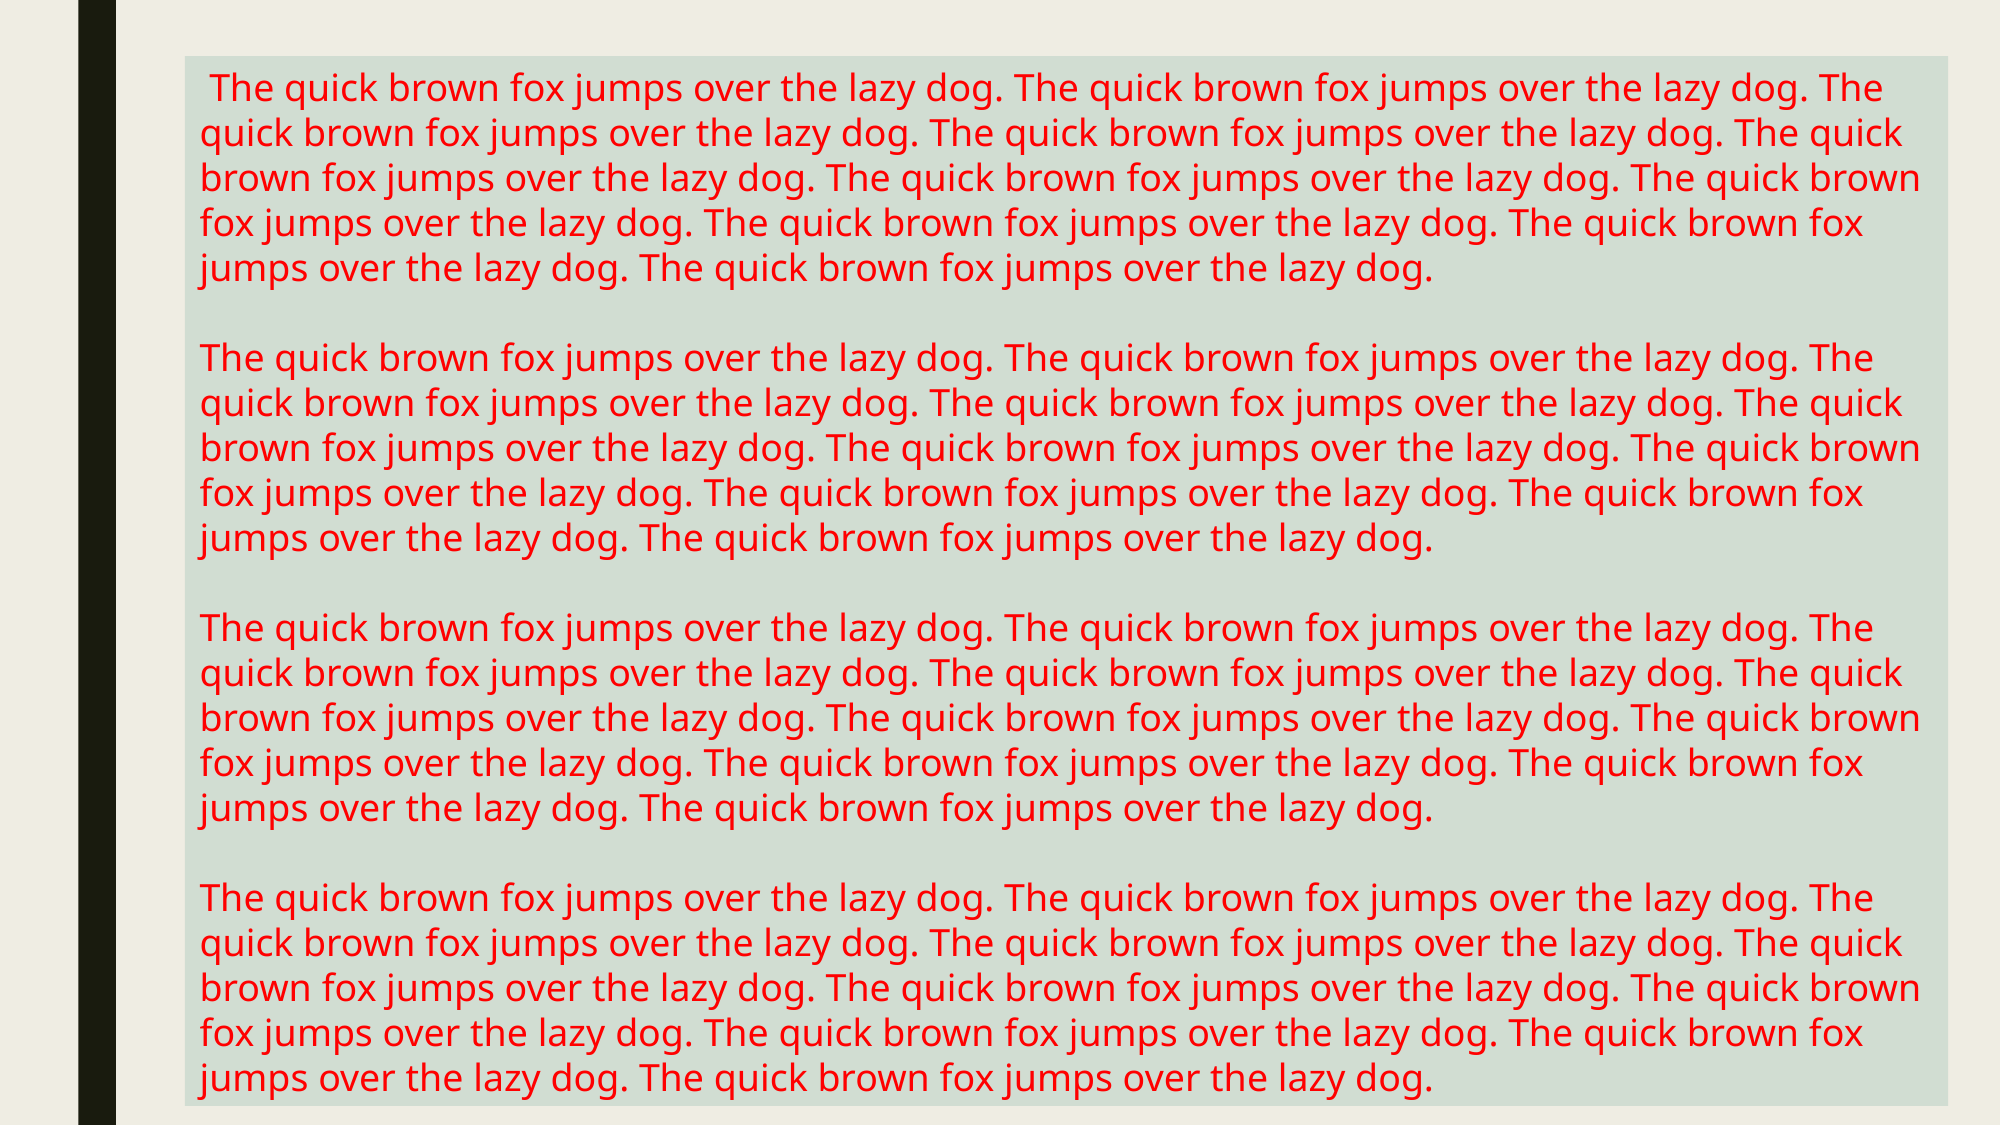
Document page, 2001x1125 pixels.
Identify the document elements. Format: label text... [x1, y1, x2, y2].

text_box The quick brown fox jumps over the lazy dog. The quick brown fox jumps over the lazy dog. The quick brown fox jumps over the lazy dog. The quick brown fox jumps over the lazy dog. The quick brown fox jumps over the lazy dog. The quick brown fox jumps over the lazy dog. The quick brown fox jumps over the lazy dog. The quick brown fox jumps over the lazy dog. The quick brown fox jumps over the lazy dog. The quick brown fox jumps over the lazy dog. The quick brown fox jumps over the lazy dog. The quick brown fox jumps over the lazy dog. The quick brown fox jumps over the lazy dog. The quick brown fox jumps over the lazy dog. The quick brown fox jumps over the lazy dog. The quick brown fox jumps over the lazy dog. The quick brown fox jumps over the lazy dog. The quick brown fox jumps over the lazy dog. The quick brown fox jumps over the lazy dog. The quick brown fox jumps over the lazy dog. The quick brown fox jumps over the lazy dog. The quick brown fox jumps over the lazy dog. The quick brown fox jumps over the lazy dog. The quick brown fox jumps over the lazy dog. The quick brown fox jumps over the lazy dog. The quick brown fox jumps over the lazy dog. The quick brown fox jumps over the lazy dog. The quick brown fox jumps over the lazy dog. The quick brown fox jumps over the lazy dog. The quick brown fox jumps over the lazy dog. The quick brown fox jumps over the lazy dog. The quick brown fox jumps over the lazy dog. The quick brown fox jumps over the lazy dog. The quick brown fox jumps over the lazy dog. The quick brown fox jumps over the lazy dog. The quick brown fox jumps over the lazy dog. The quick brown fox jumps over the lazy dog. The quick brown fox jumps over the lazy dog. The quick brown fox jumps over the lazy dog. The quick brown fox jumps over the lazy dog. [184, 56, 1949, 1106]
